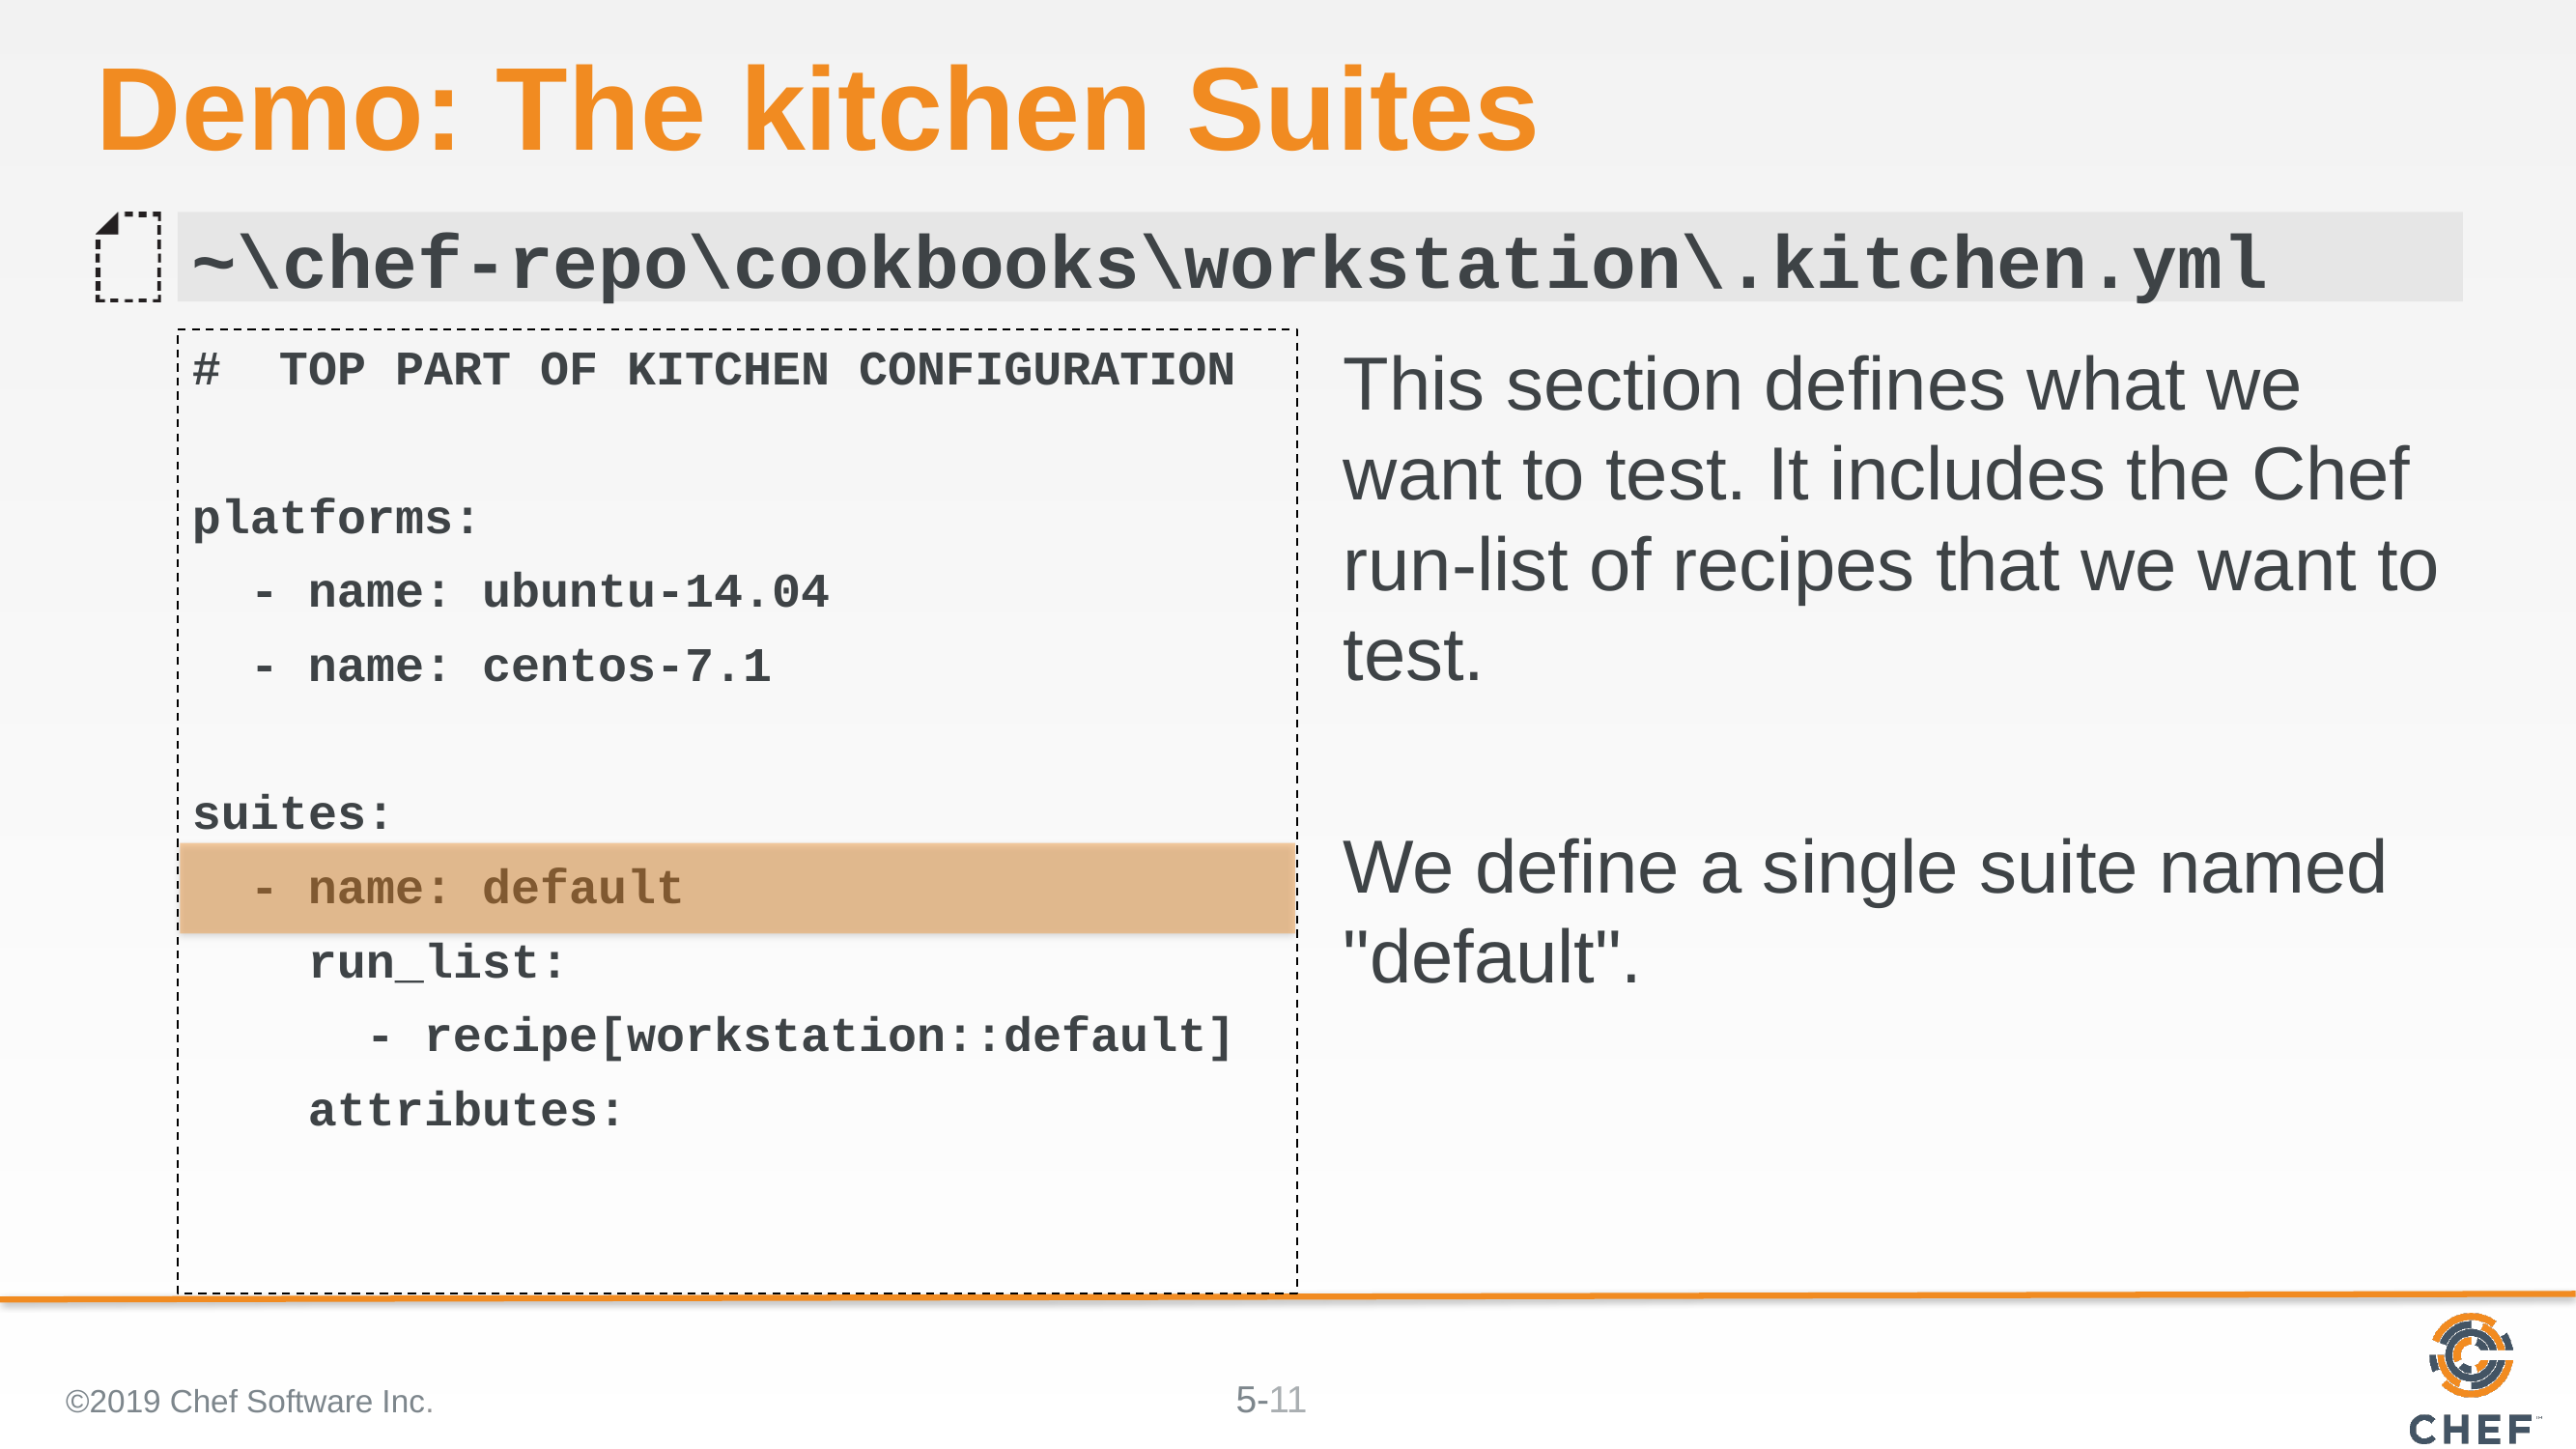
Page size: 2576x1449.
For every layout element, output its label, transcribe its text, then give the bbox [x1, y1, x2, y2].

footer ©2019 Chef Software Inc. [51, 1359, 952, 1440]
text_box [180, 842, 1296, 934]
list # TOP PART OF KITCHEN CONFIGURATION platforms: - name: ubuntu-14.04 - name: centos-7.1 suites: - name: default run_list: - recipe[workstation::default] attributes: [177, 328, 1298, 843]
slide_number 11 [998, 1359, 1578, 1437]
list ~\chef-repo\cookbooks\workstation\.kitchen.yml [177, 212, 2463, 302]
picture [2399, 1297, 2550, 1449]
title Demo: The kitchen Suites [96, 48, 2463, 180]
list This section defines what we want to test. It includes the Chef run-list of recipes that we want to test. We define a single suite named "default". [1343, 334, 2463, 1279]
list # TOP PART OF KITCHEN CONFIGURATION platforms: - name: ubuntu-14.04 - name: centos-7.1 suites: - name: default run_list: - recipe[workstation::default] attributes: [177, 938, 1298, 1294]
